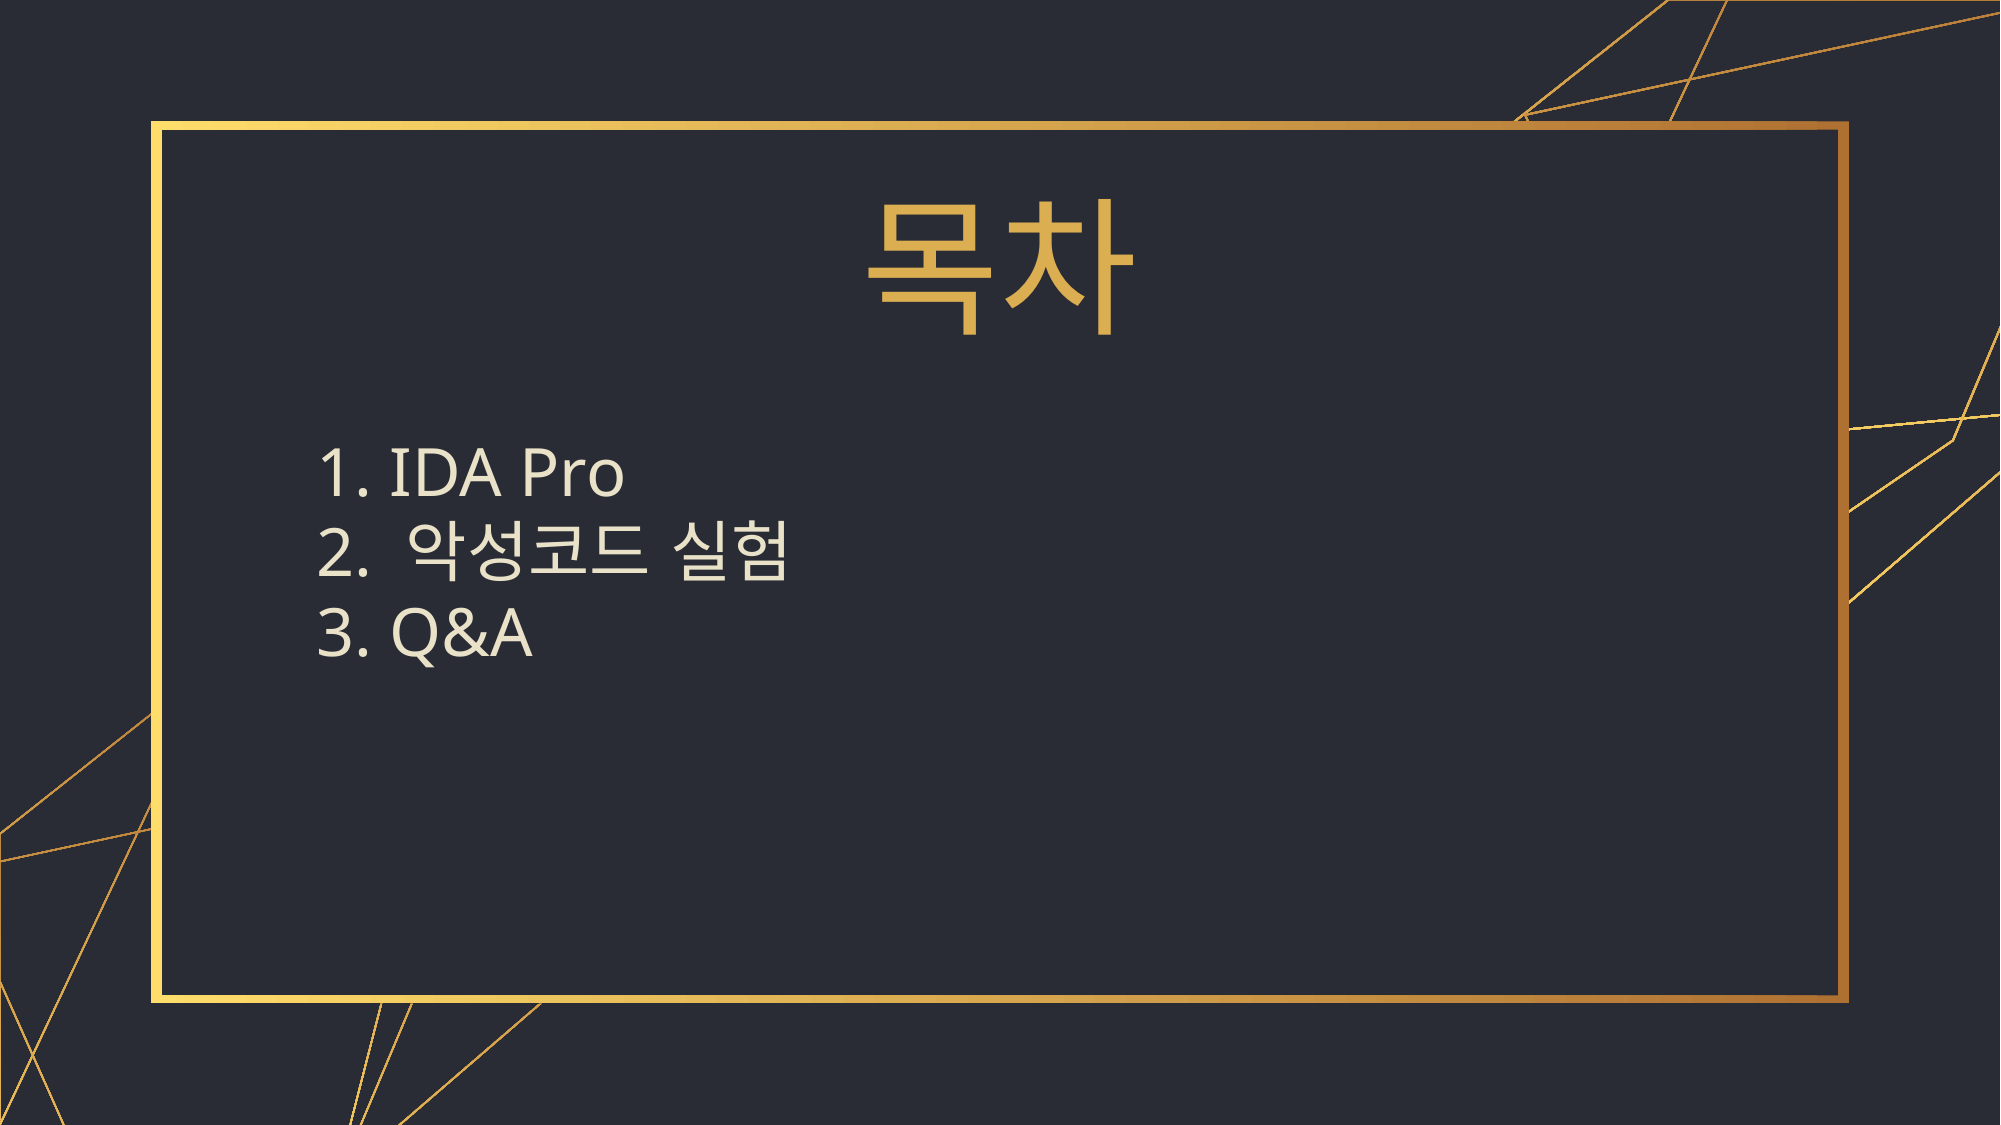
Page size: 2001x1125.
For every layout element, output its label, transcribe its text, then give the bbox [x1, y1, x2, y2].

title 목차 [617, 151, 1383, 293]
subtitle 1. IDA Pro 2. 악성코드 실험 3. Q&A [278, 293, 1484, 807]
